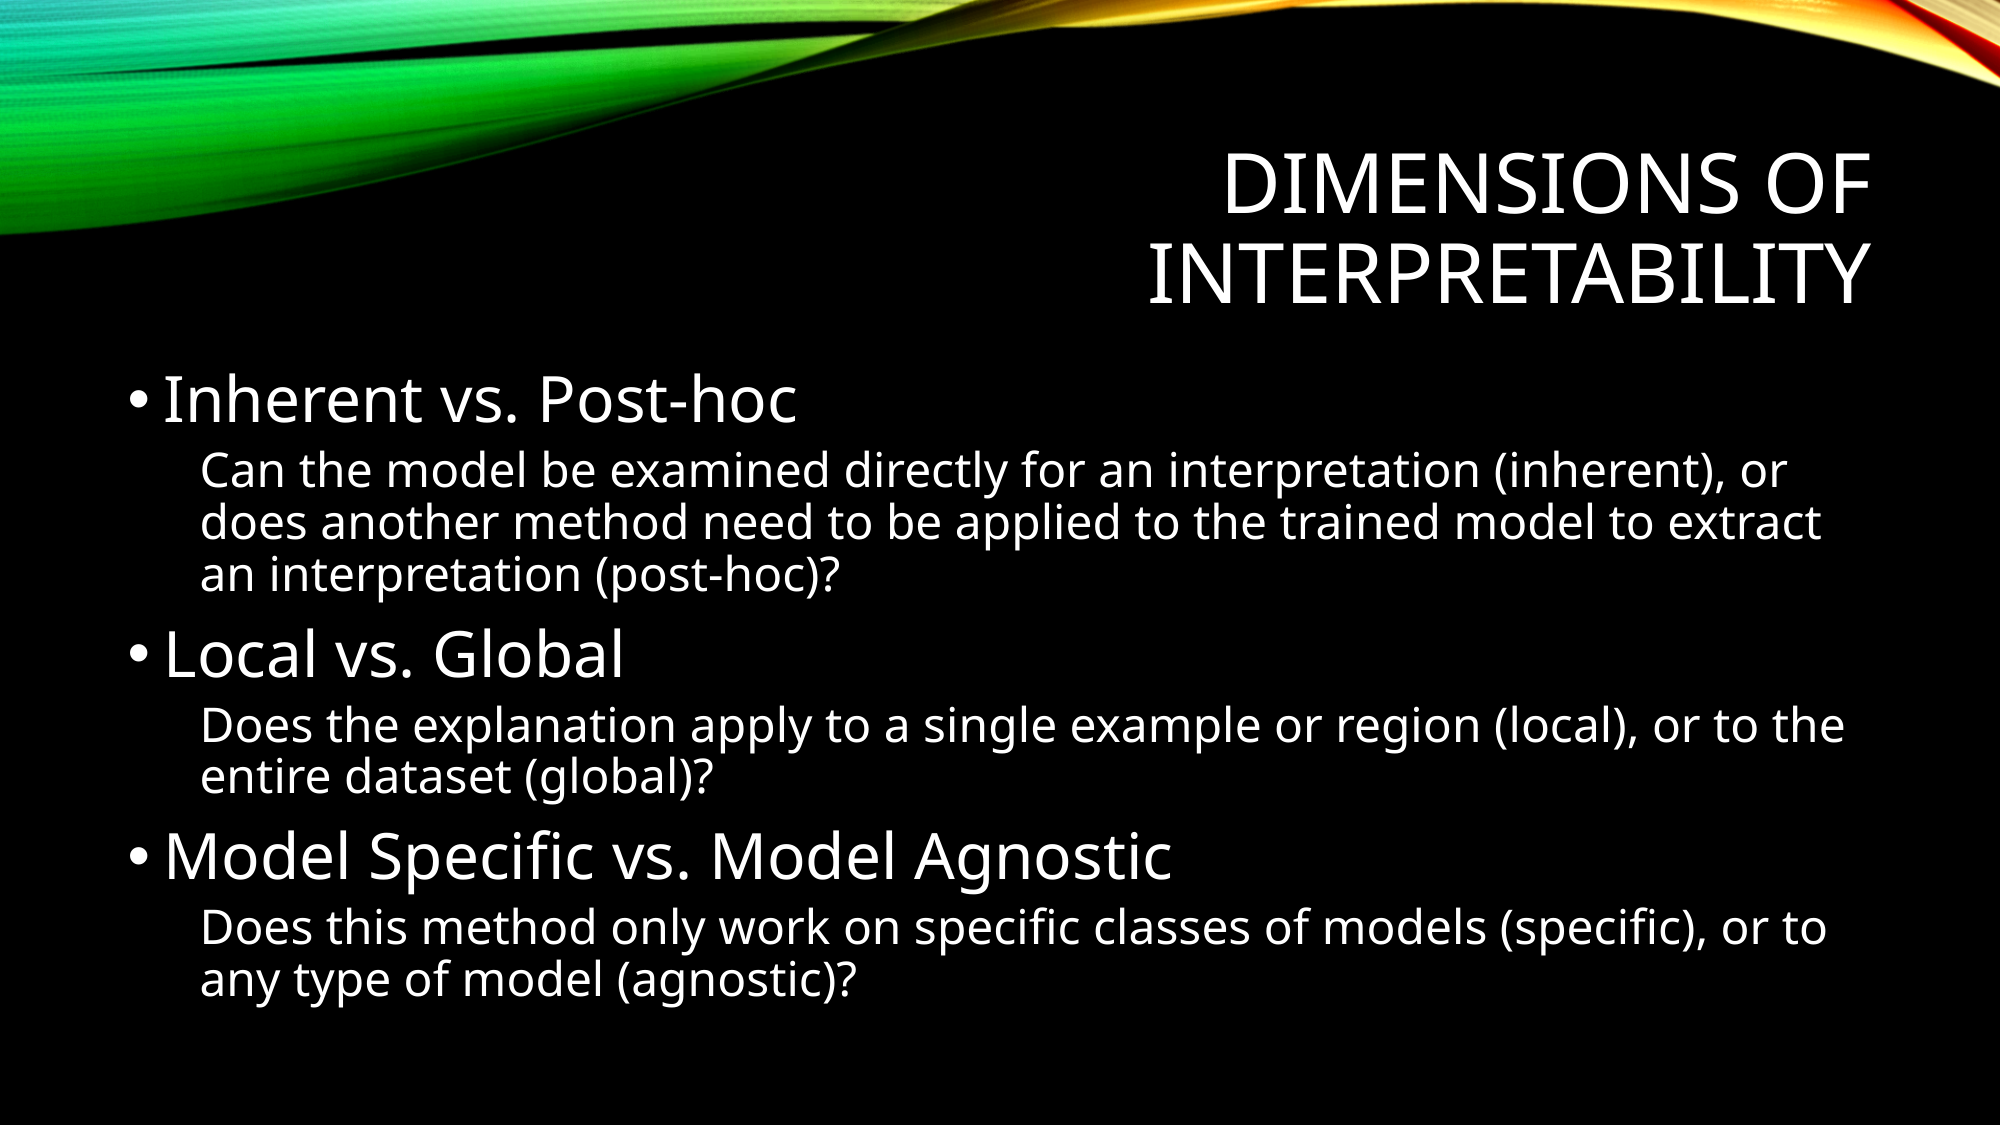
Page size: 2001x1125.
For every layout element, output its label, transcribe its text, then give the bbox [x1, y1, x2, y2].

title Dimensions of interpretability [474, 125, 1888, 338]
picture [0, 0, 2000, 237]
list Inherent vs. Post-hoc Can the model be examined directly for an interpretation (inherent), or does another method need to be applied to the trained model to extract an interpretation (post-hoc)? Local vs. Global Does the explanation apply to a single example or region (local), or to the entire dataset (global)? Model Specific vs. Model Agnostic Does this method only work on specific classes of models (specific), or to any type of model (agnostic)? [112, 360, 1888, 1021]
